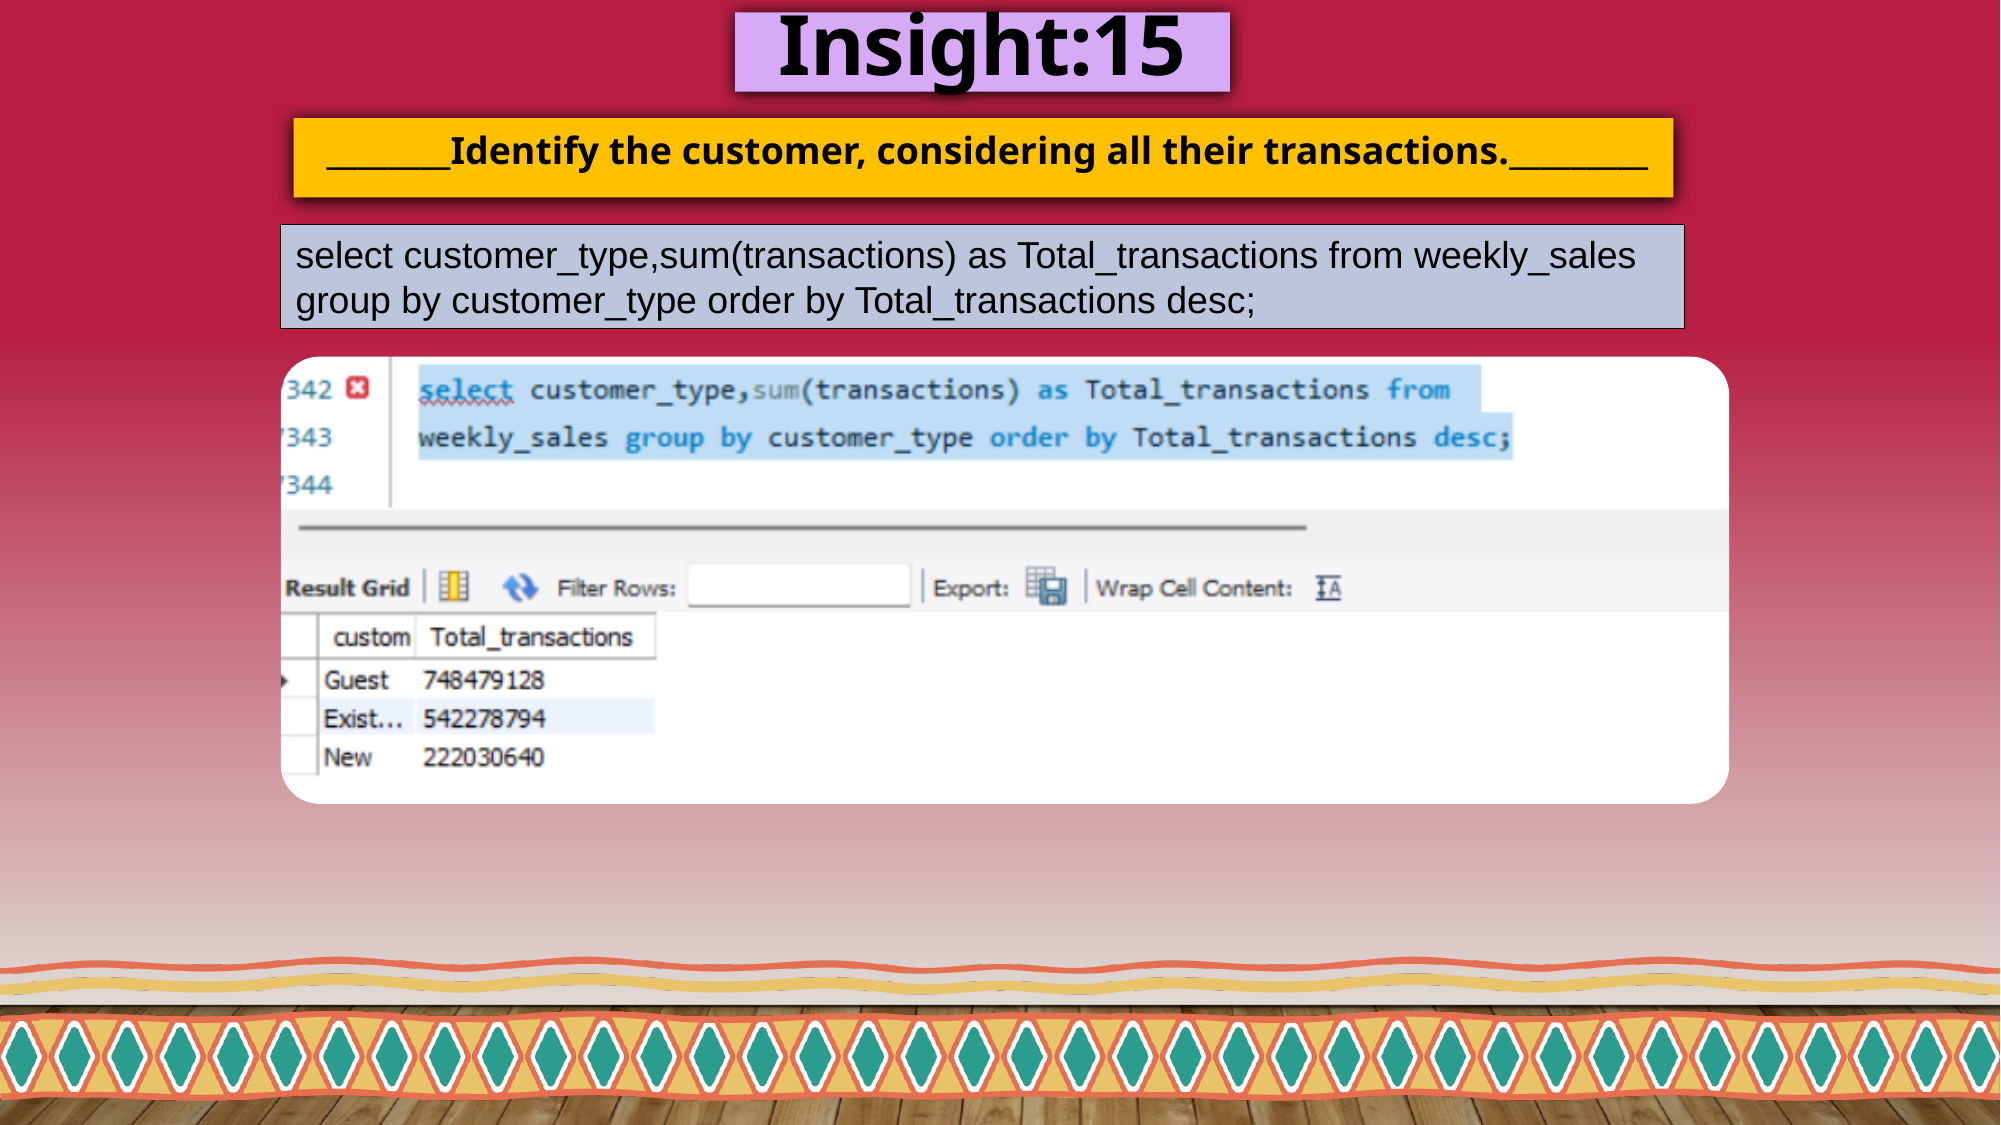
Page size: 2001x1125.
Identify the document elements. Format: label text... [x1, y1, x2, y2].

picture [280, 356, 1730, 805]
picture [0, 956, 2000, 1125]
text_box select customer_type,sum(transactions) as Total_transactions from weekly_sales group by customer_type order by Total_transactions desc; [280, 224, 1685, 329]
title Insight:15 [735, 12, 1230, 92]
list ________Identify the customer, considering all their transactions._________ [293, 118, 1674, 198]
